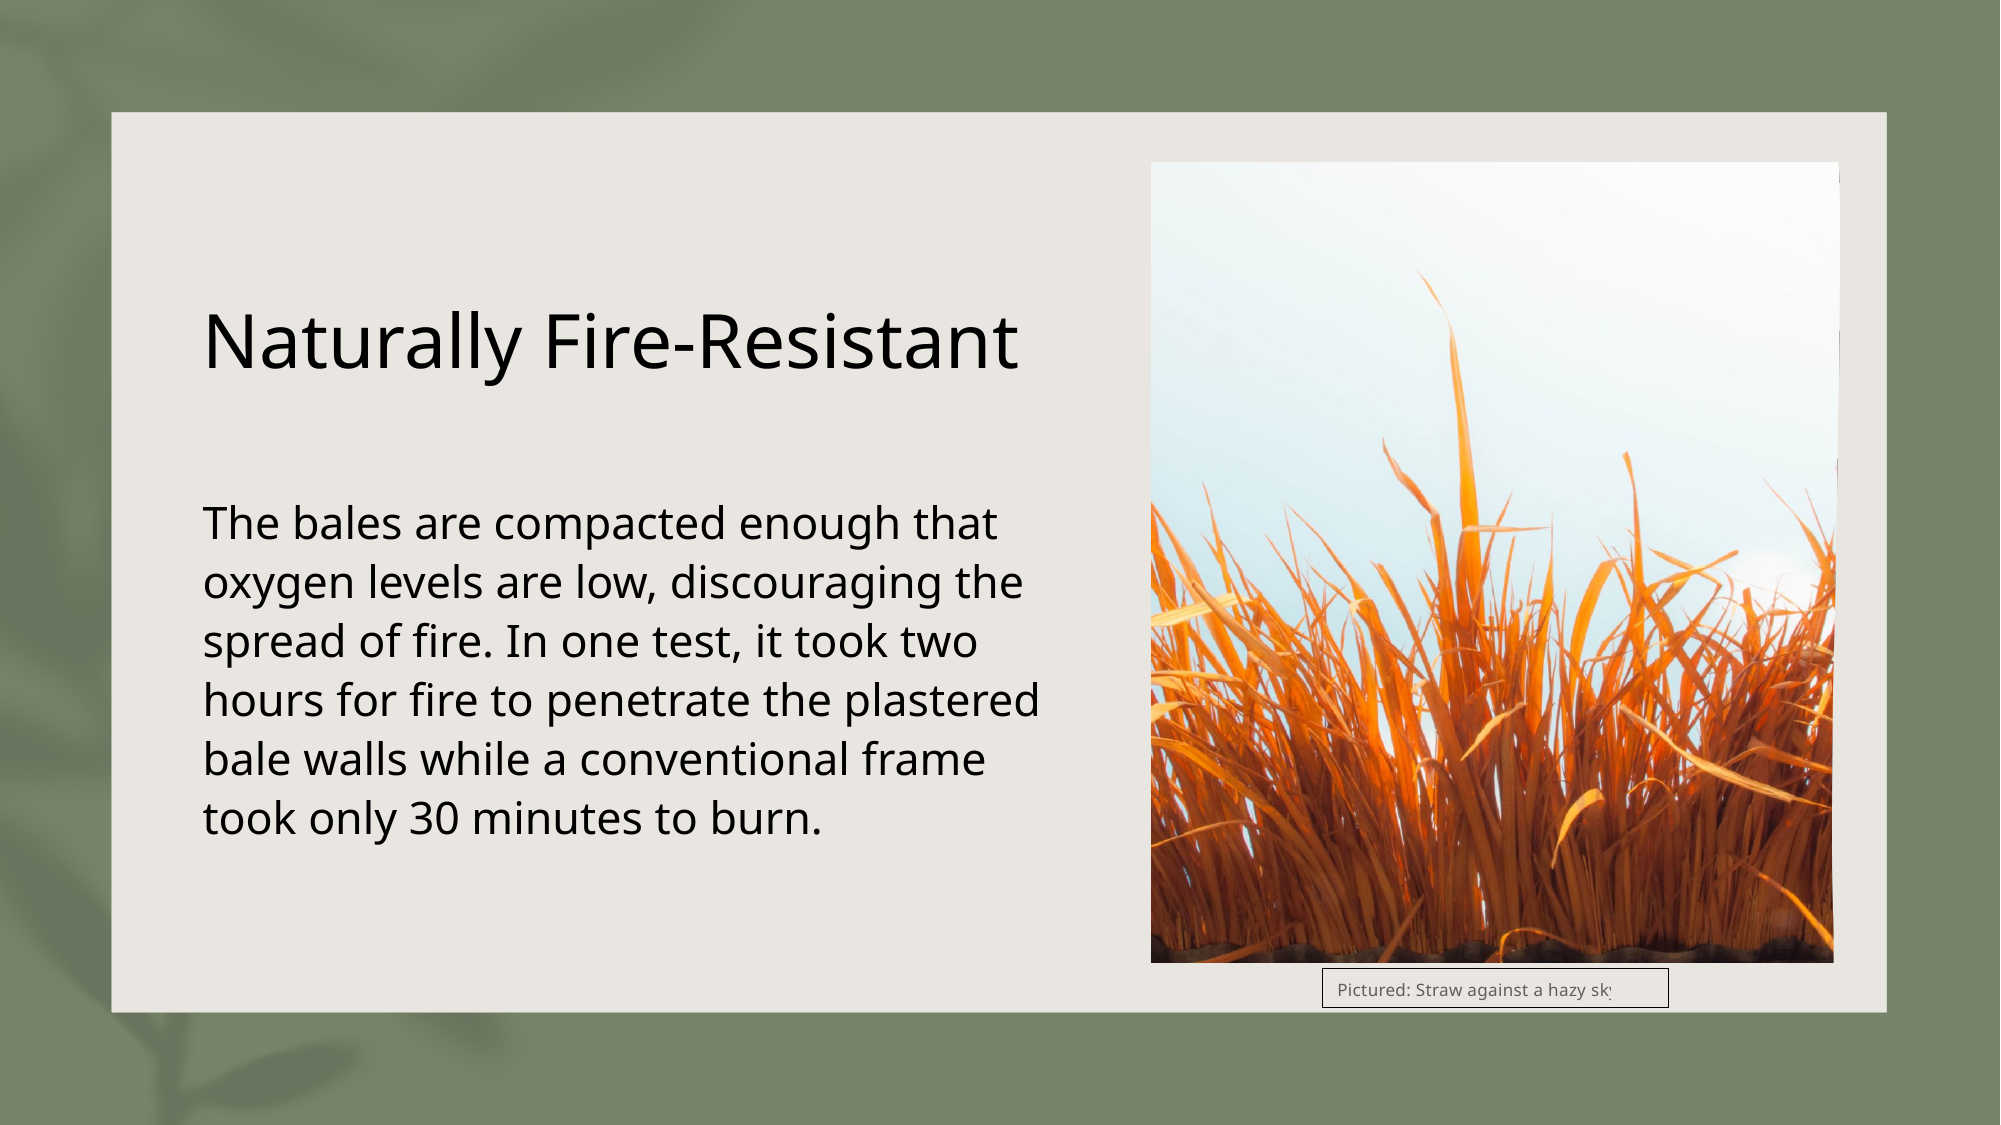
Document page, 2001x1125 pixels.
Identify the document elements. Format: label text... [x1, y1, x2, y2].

text_box [860, 0, 2000, 1125]
picture [1151, 162, 1840, 963]
list The bales are compacted enough that oxygen levels are low, discouraging the spread of fire. In one test, it took two hours for fire to penetrate the plastered bale walls while a conventional frame took only 30 minutes to burn. [860, 481, 1075, 907]
text_box Pictured: Straw against a hazy sky. [1322, 968, 1669, 1008]
text_box [860, 111, 1888, 1013]
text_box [0, 0, 860, 1125]
title Naturally Fire-Resistant [860, 174, 1075, 481]
